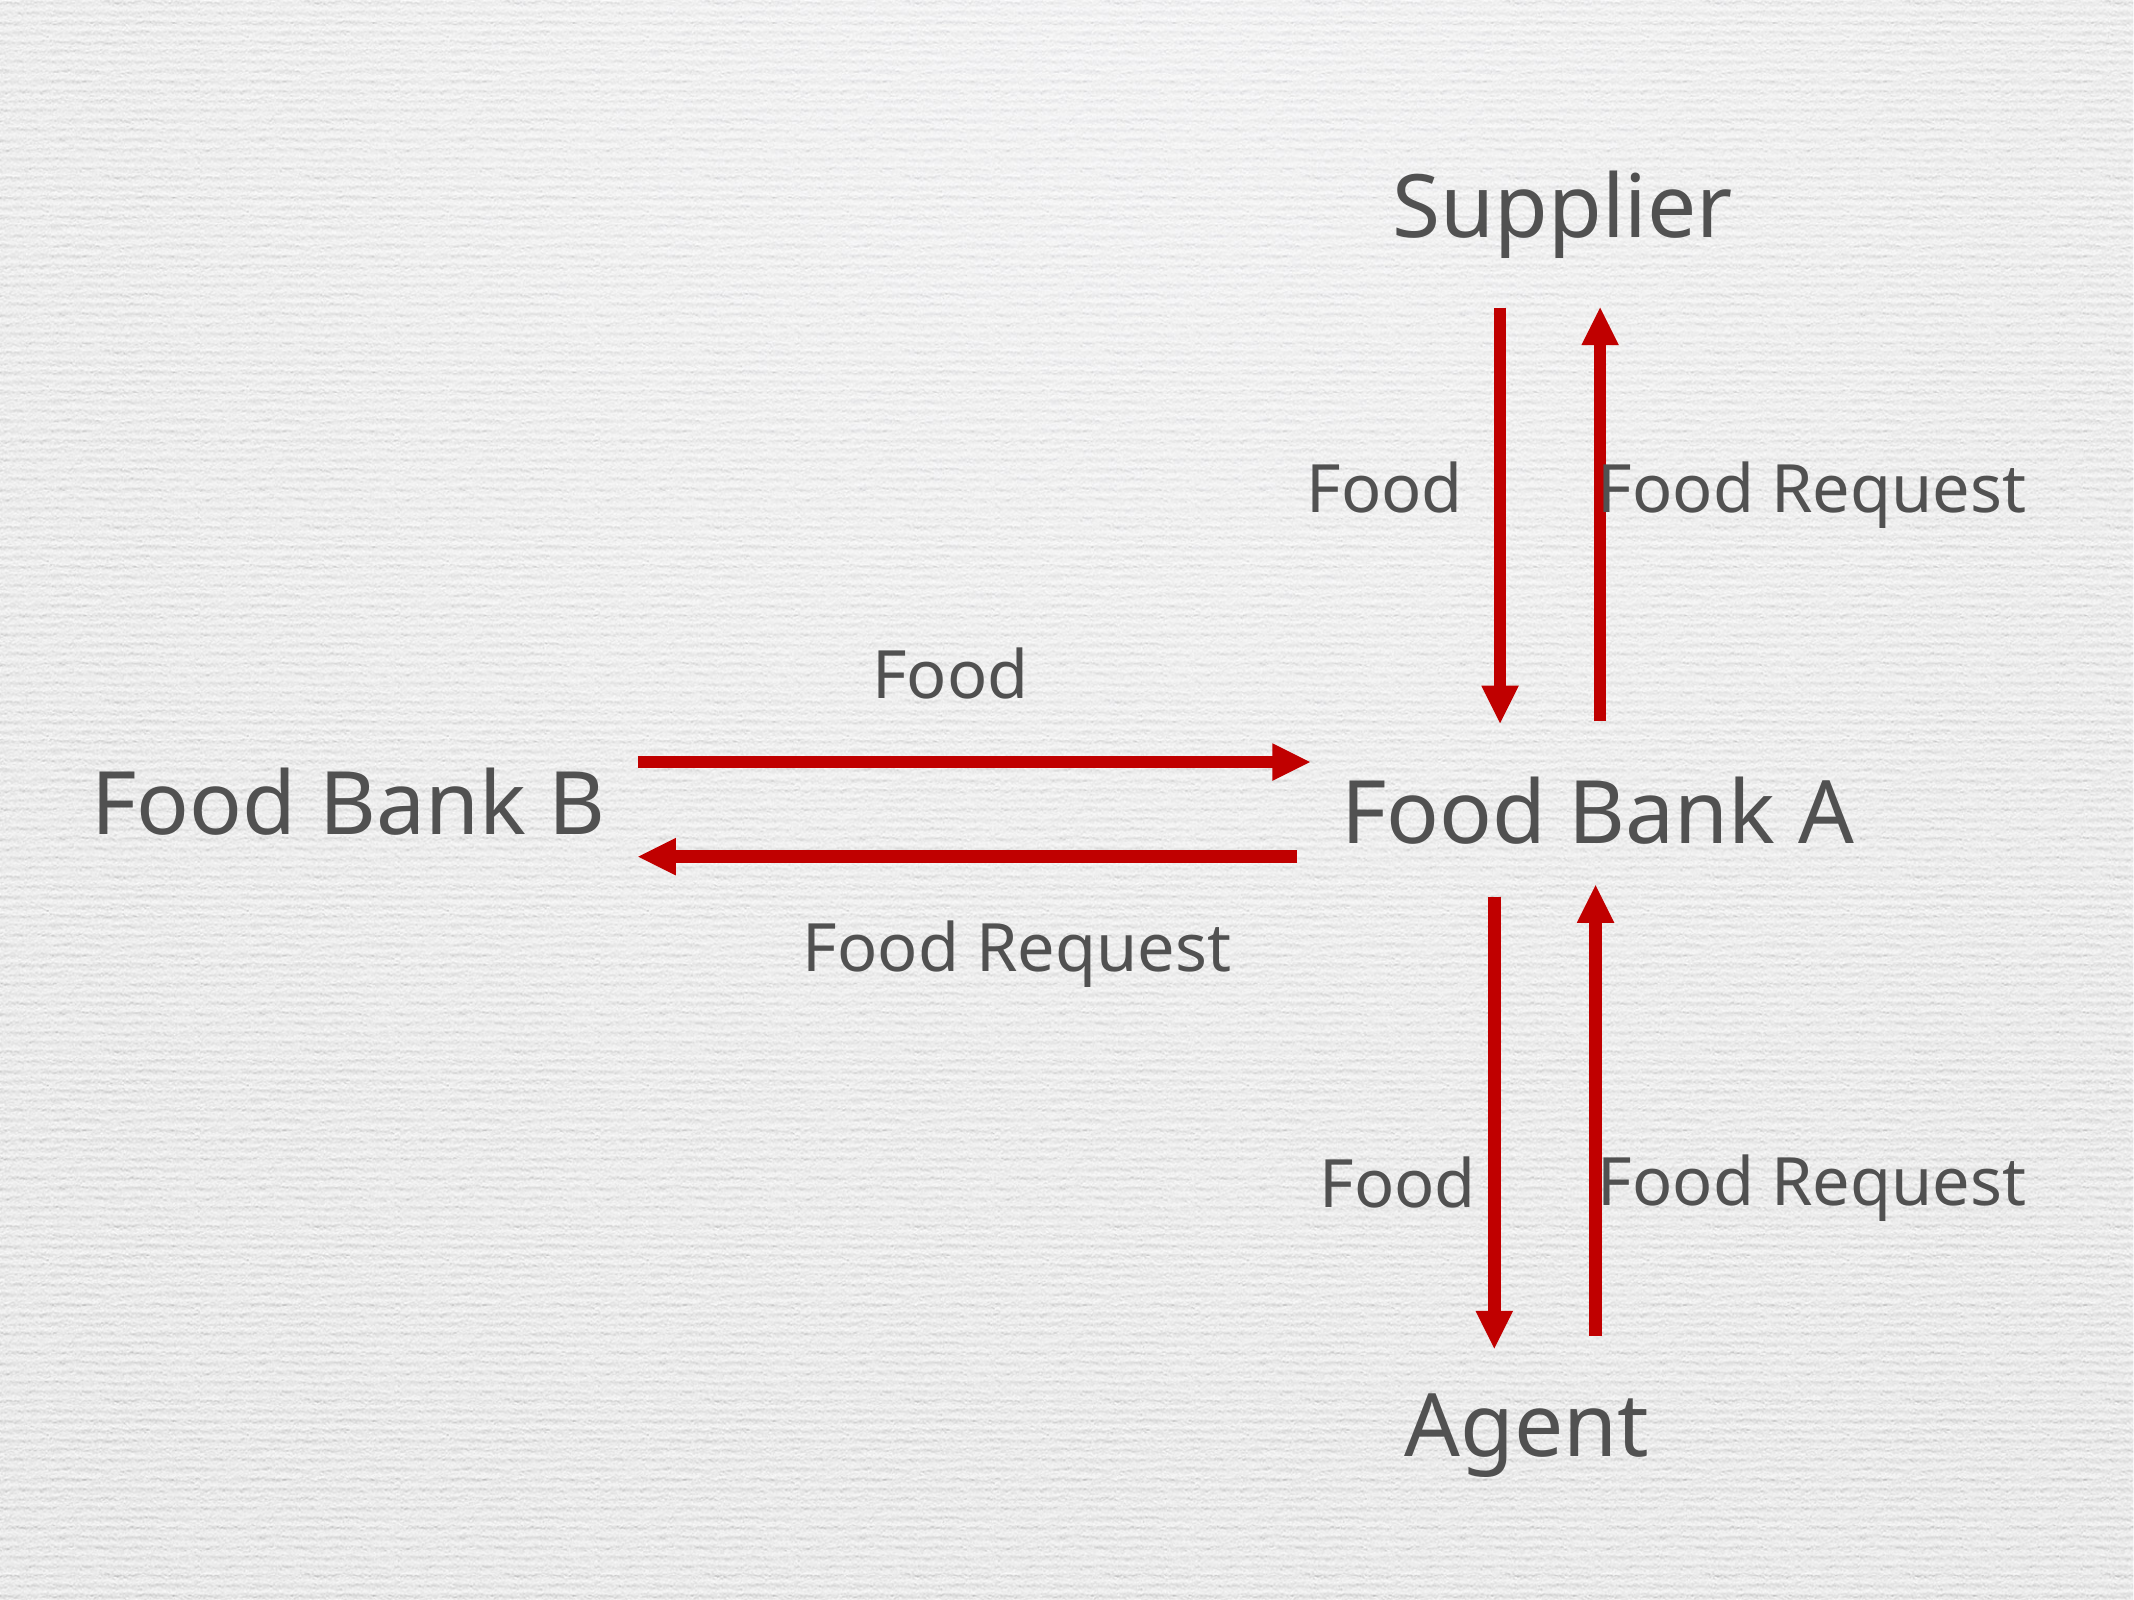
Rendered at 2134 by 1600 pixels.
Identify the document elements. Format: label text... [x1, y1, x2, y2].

text_box Food [1298, 437, 1472, 535]
text_box [1488, 896, 1501, 1349]
text_box Supplier [1384, 141, 1742, 263]
text_box [1593, 307, 1607, 437]
text_box Agent [1396, 1360, 1658, 1482]
text_box Food [863, 623, 1038, 721]
text_box [1589, 885, 1602, 1130]
text_box Food Request [1589, 1130, 2036, 1227]
text_box Food Bank B [83, 738, 614, 861]
picture [0, 0, 2134, 1600]
text_box [1493, 307, 1507, 724]
text_box Food [1310, 1132, 1485, 1229]
text_box [638, 850, 1298, 863]
text_box Food Request [794, 896, 1240, 993]
text_box Food Bank A [1332, 747, 1863, 870]
text_box Food Request [1589, 437, 2036, 535]
text_box [638, 755, 1311, 769]
